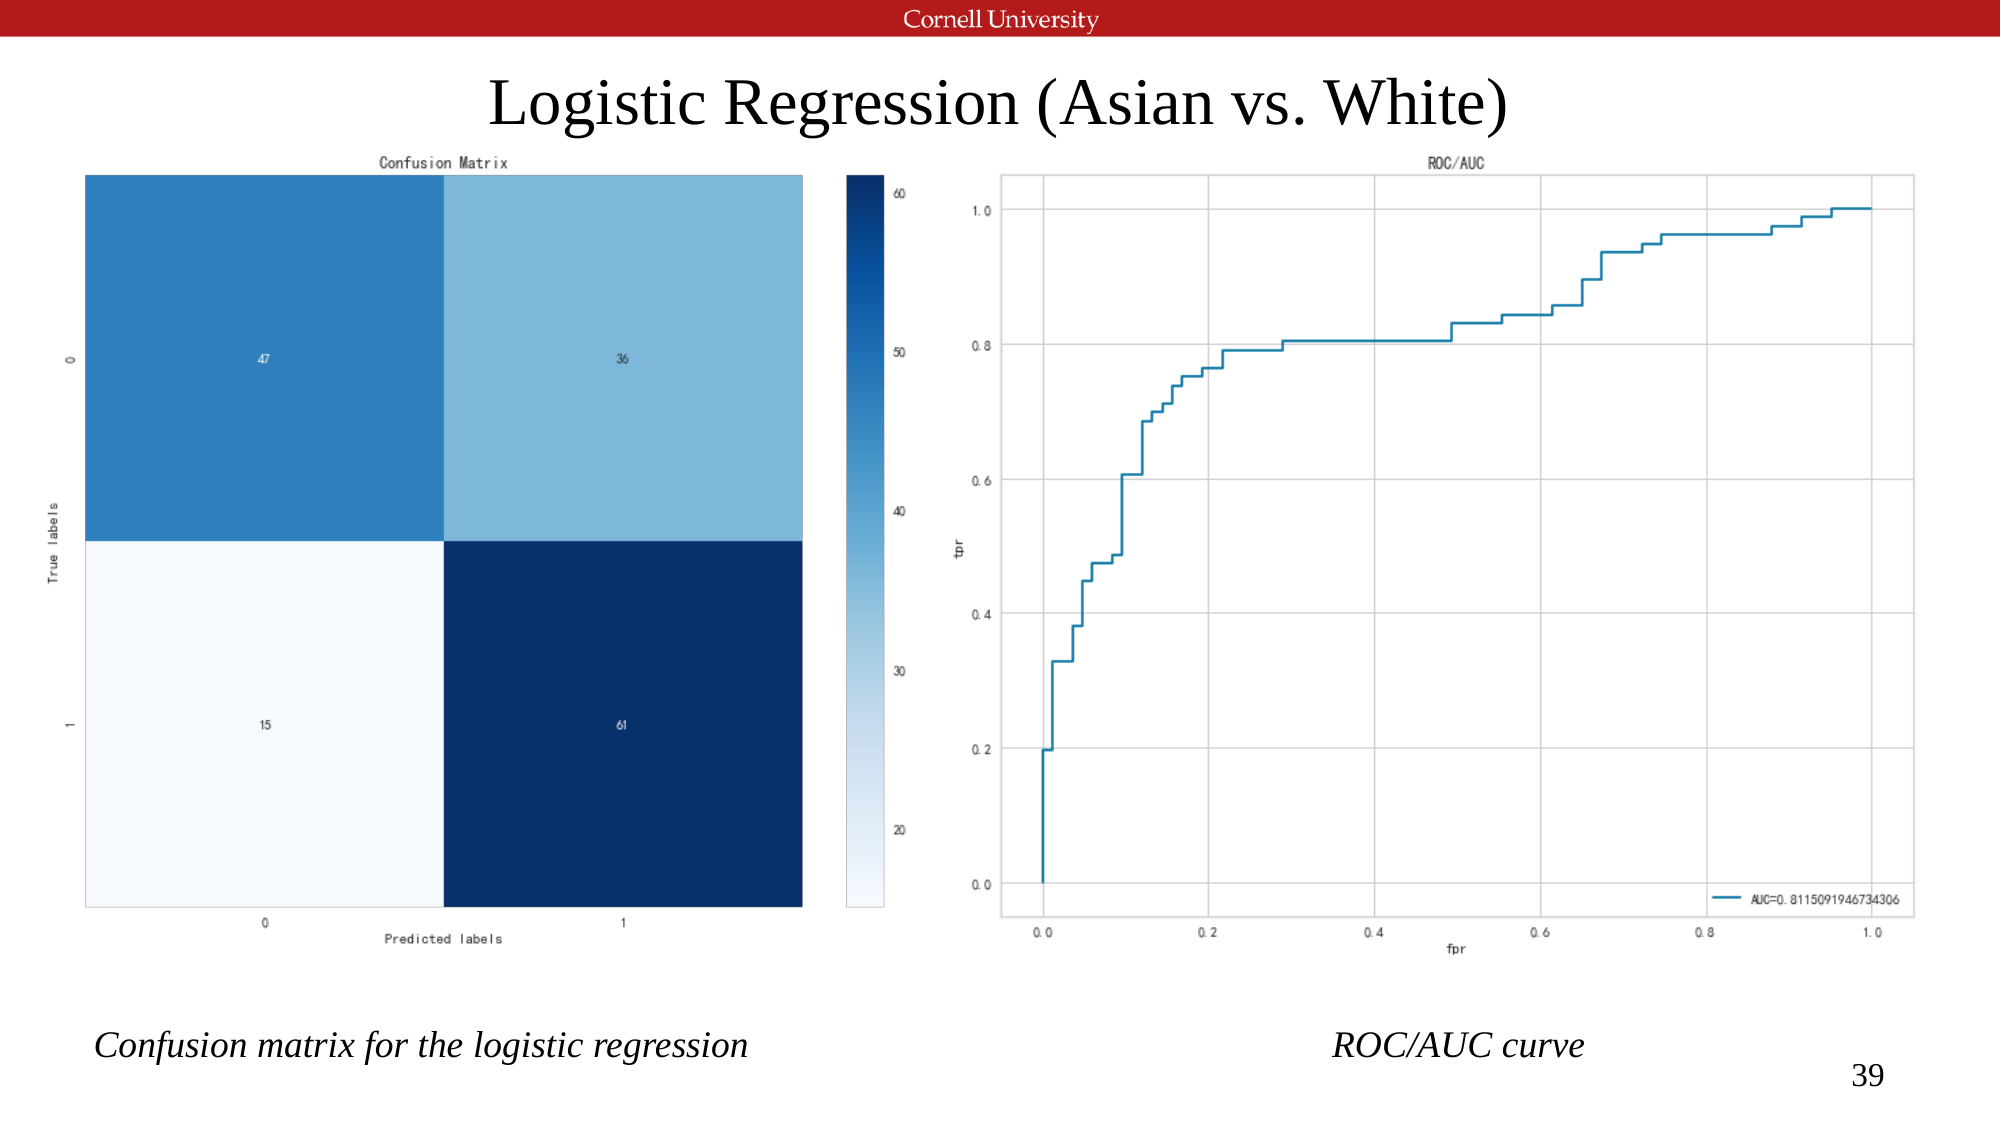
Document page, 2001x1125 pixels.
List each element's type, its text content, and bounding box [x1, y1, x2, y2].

picture [846, 0, 1144, 41]
slide_number ‹#› [1433, 1042, 1900, 1103]
picture [40, 147, 916, 953]
picture [945, 146, 1923, 963]
text_box ROC/AUC curve [1303, 1012, 1615, 1073]
title Logistic Regression (Asian vs. White) [113, 41, 1886, 155]
text_box Confusion matrix for the logistic regression [69, 1012, 774, 1073]
